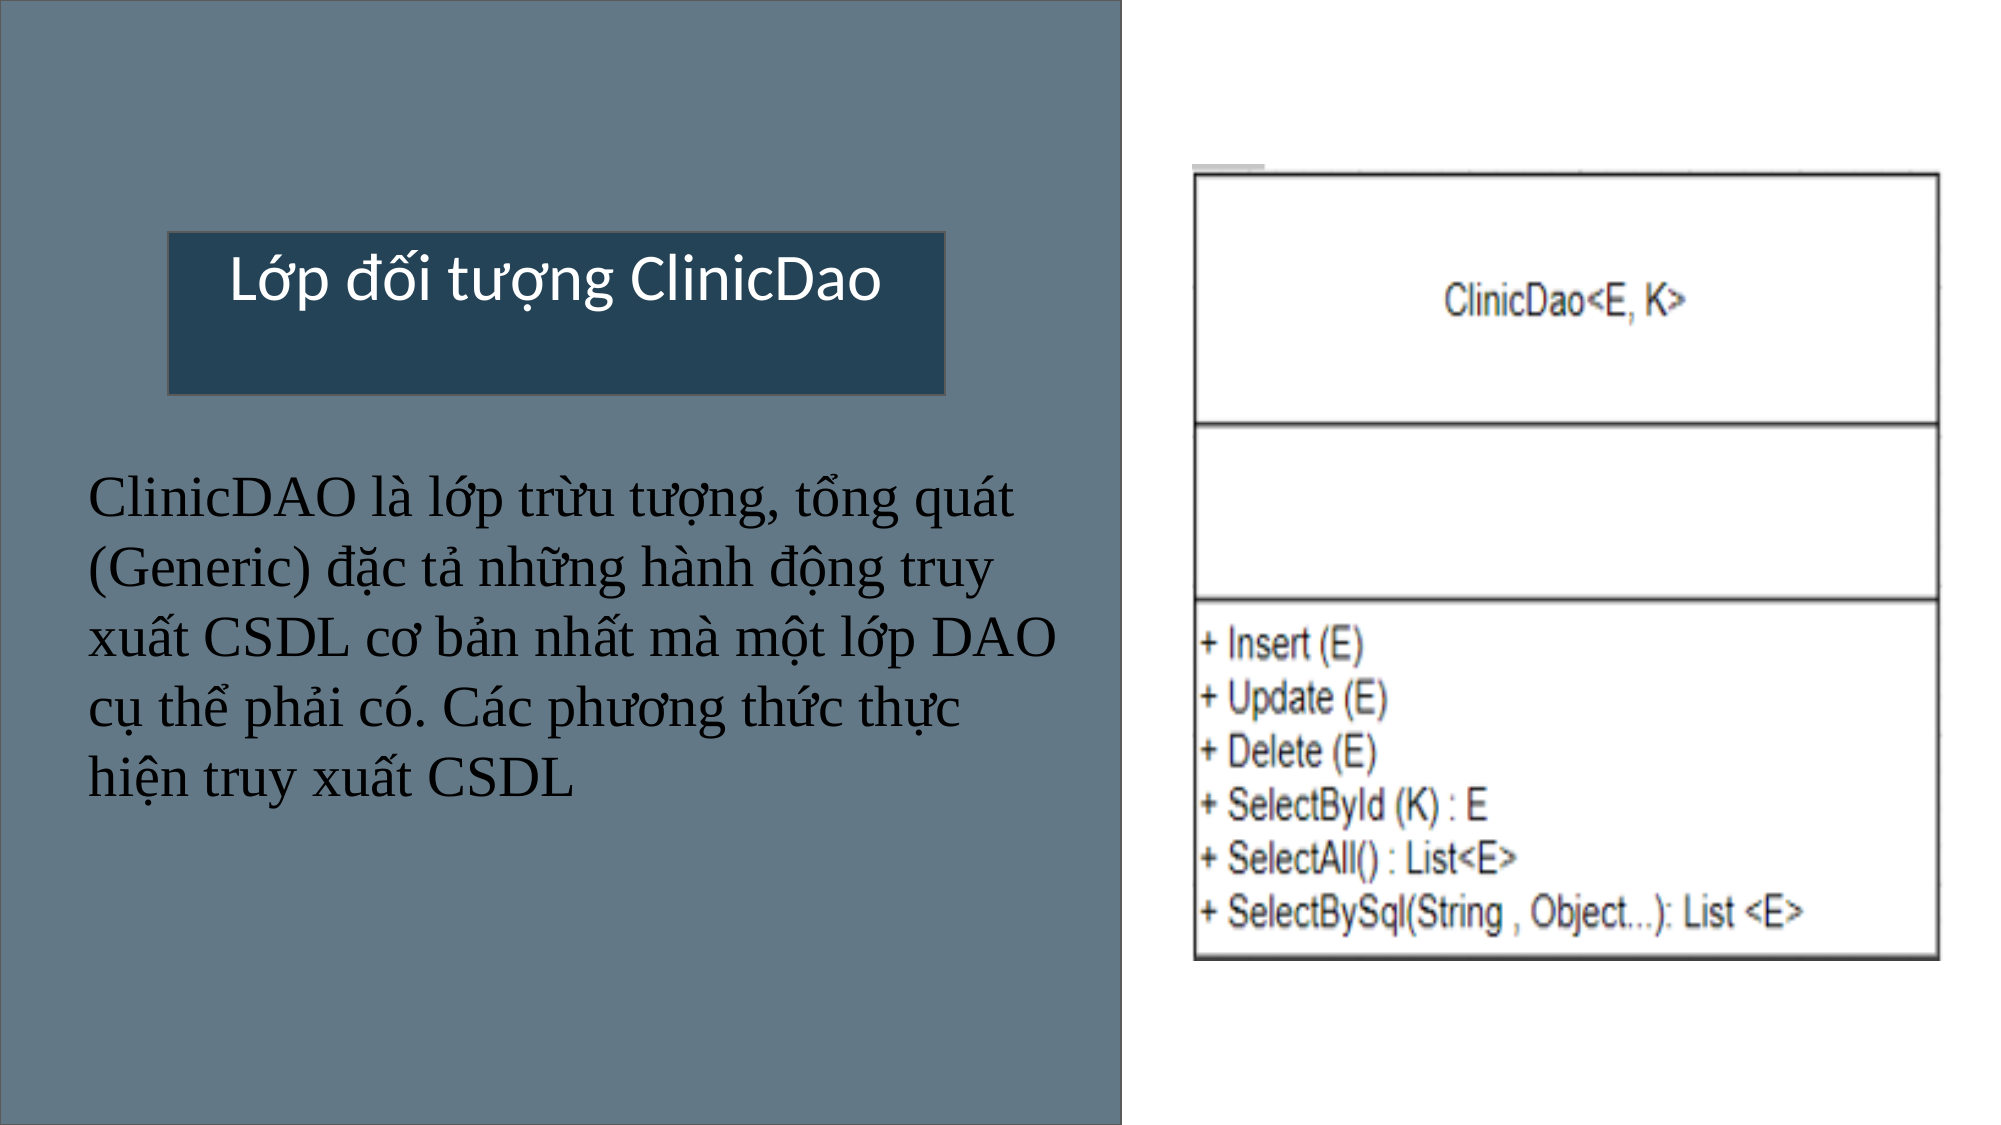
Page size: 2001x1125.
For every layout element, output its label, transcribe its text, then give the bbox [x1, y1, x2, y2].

picture [1192, 164, 1948, 961]
text_box ClinicDAO là lớp trừu tượng, tổng quát (Generic) đặc tả những hành động truy xuất CSDL cơ bản nhất mà một lớp DAO cụ thể phải có. Các phương thức thực hiện truy xuất CSDL [74, 451, 1075, 816]
text_box [0, 0, 1122, 1125]
text_box Lớp đối tượng ClinicDao [167, 231, 946, 396]
